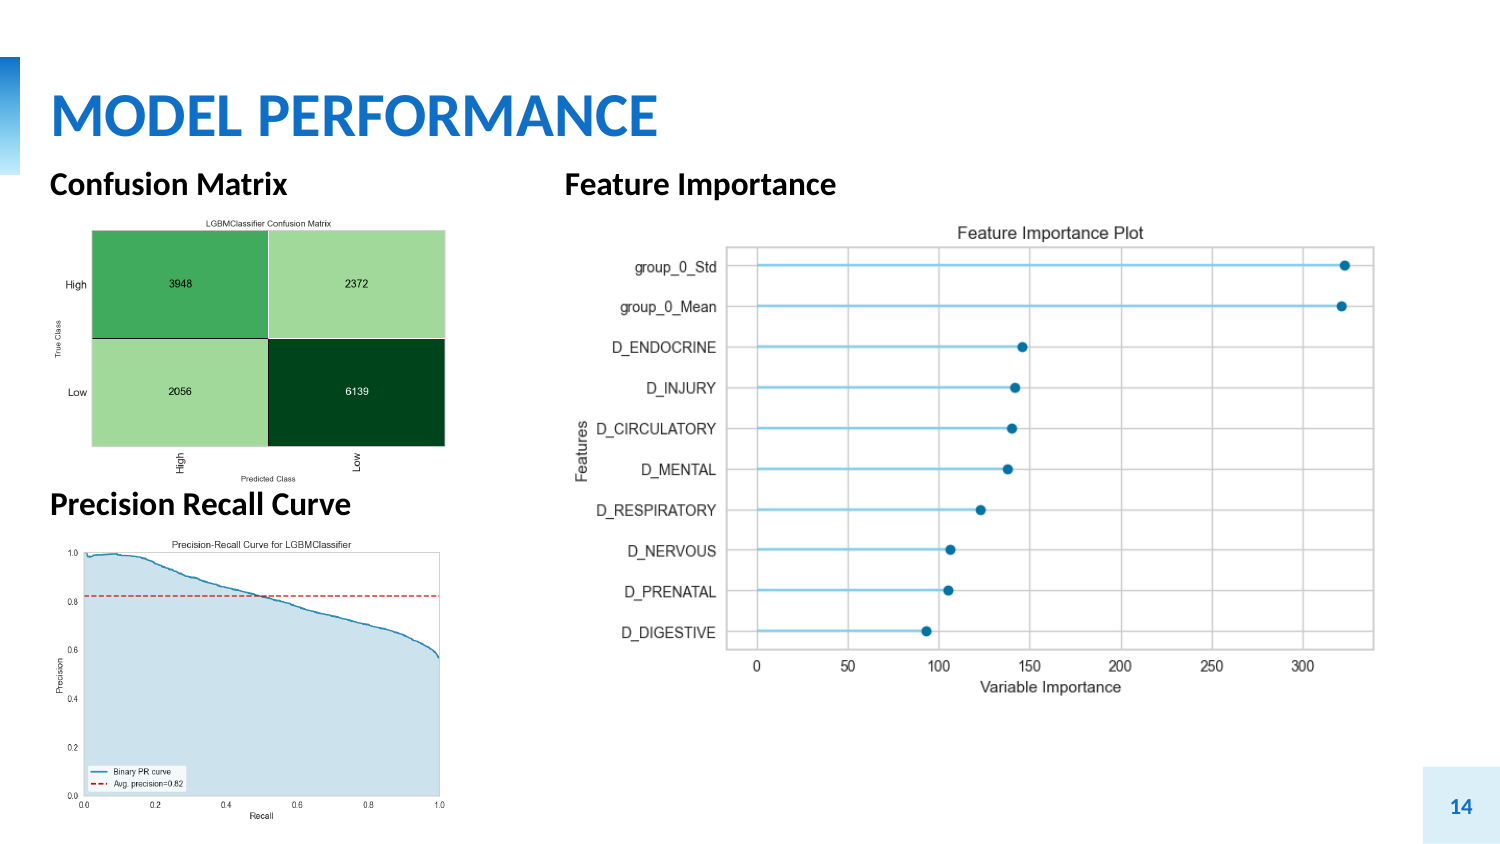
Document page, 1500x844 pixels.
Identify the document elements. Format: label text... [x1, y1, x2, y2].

picture [49, 215, 450, 488]
text_box Precision Recall Curve [49, 476, 559, 536]
text_box Feature Importance [565, 156, 1182, 214]
title MODEL PERFORMANCE [50, 58, 1441, 175]
picture [49, 535, 450, 827]
picture [564, 215, 1385, 705]
slide_number 14 [1422, 766, 1500, 844]
list Confusion Matrix [50, 155, 674, 215]
